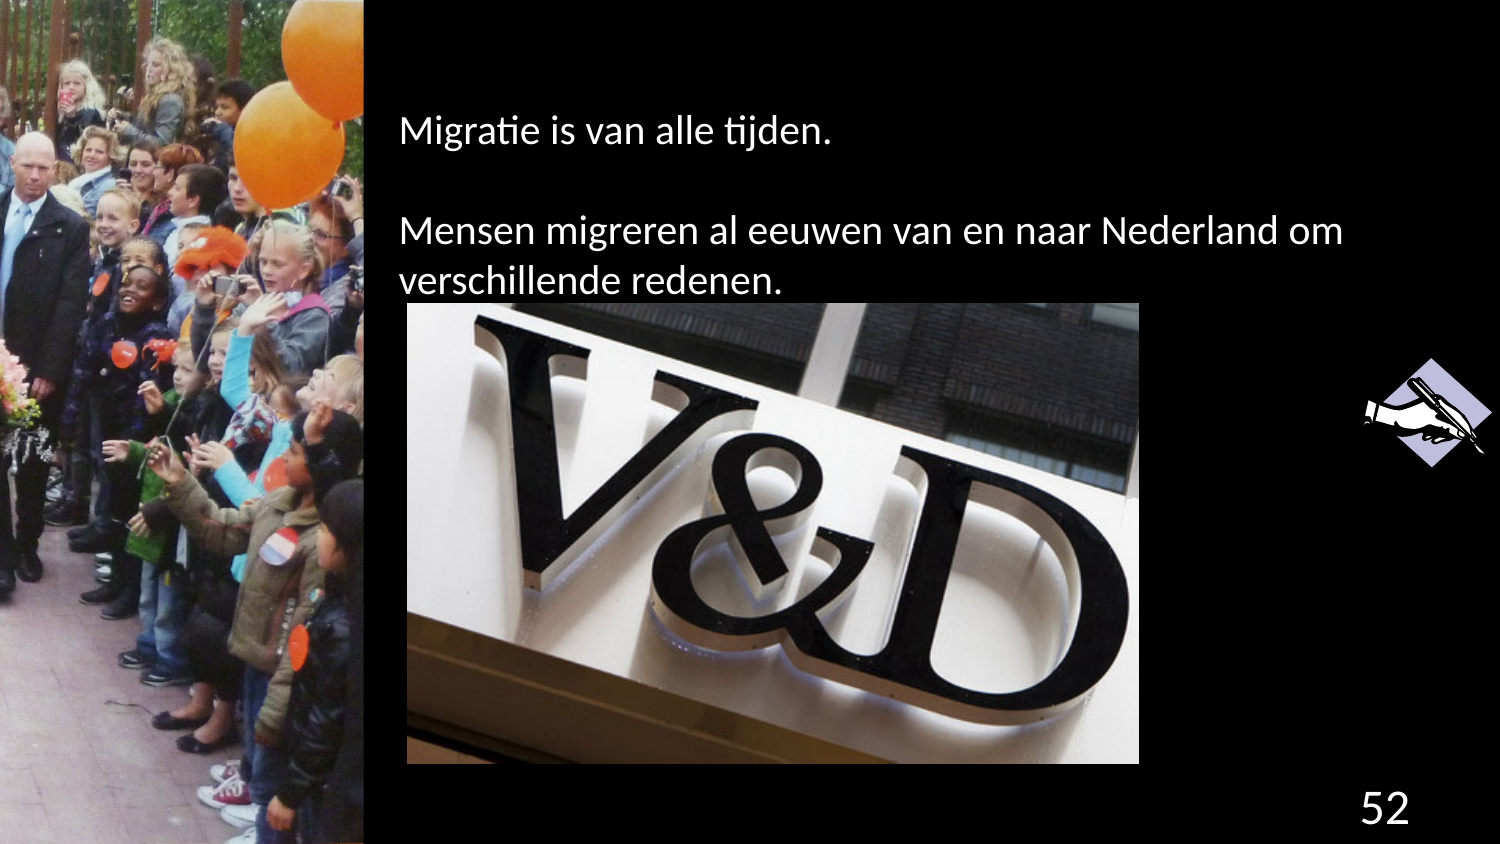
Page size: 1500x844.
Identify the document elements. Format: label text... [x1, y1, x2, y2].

picture [0, 0, 364, 844]
picture [1357, 350, 1500, 475]
text_box Migratie is van alle tijden. Mensen migreren al eeuwen van en naar Nederland om verschillende redenen. [383, 45, 1412, 560]
picture [407, 303, 1139, 764]
slide_number 52 [1074, 782, 1425, 827]
